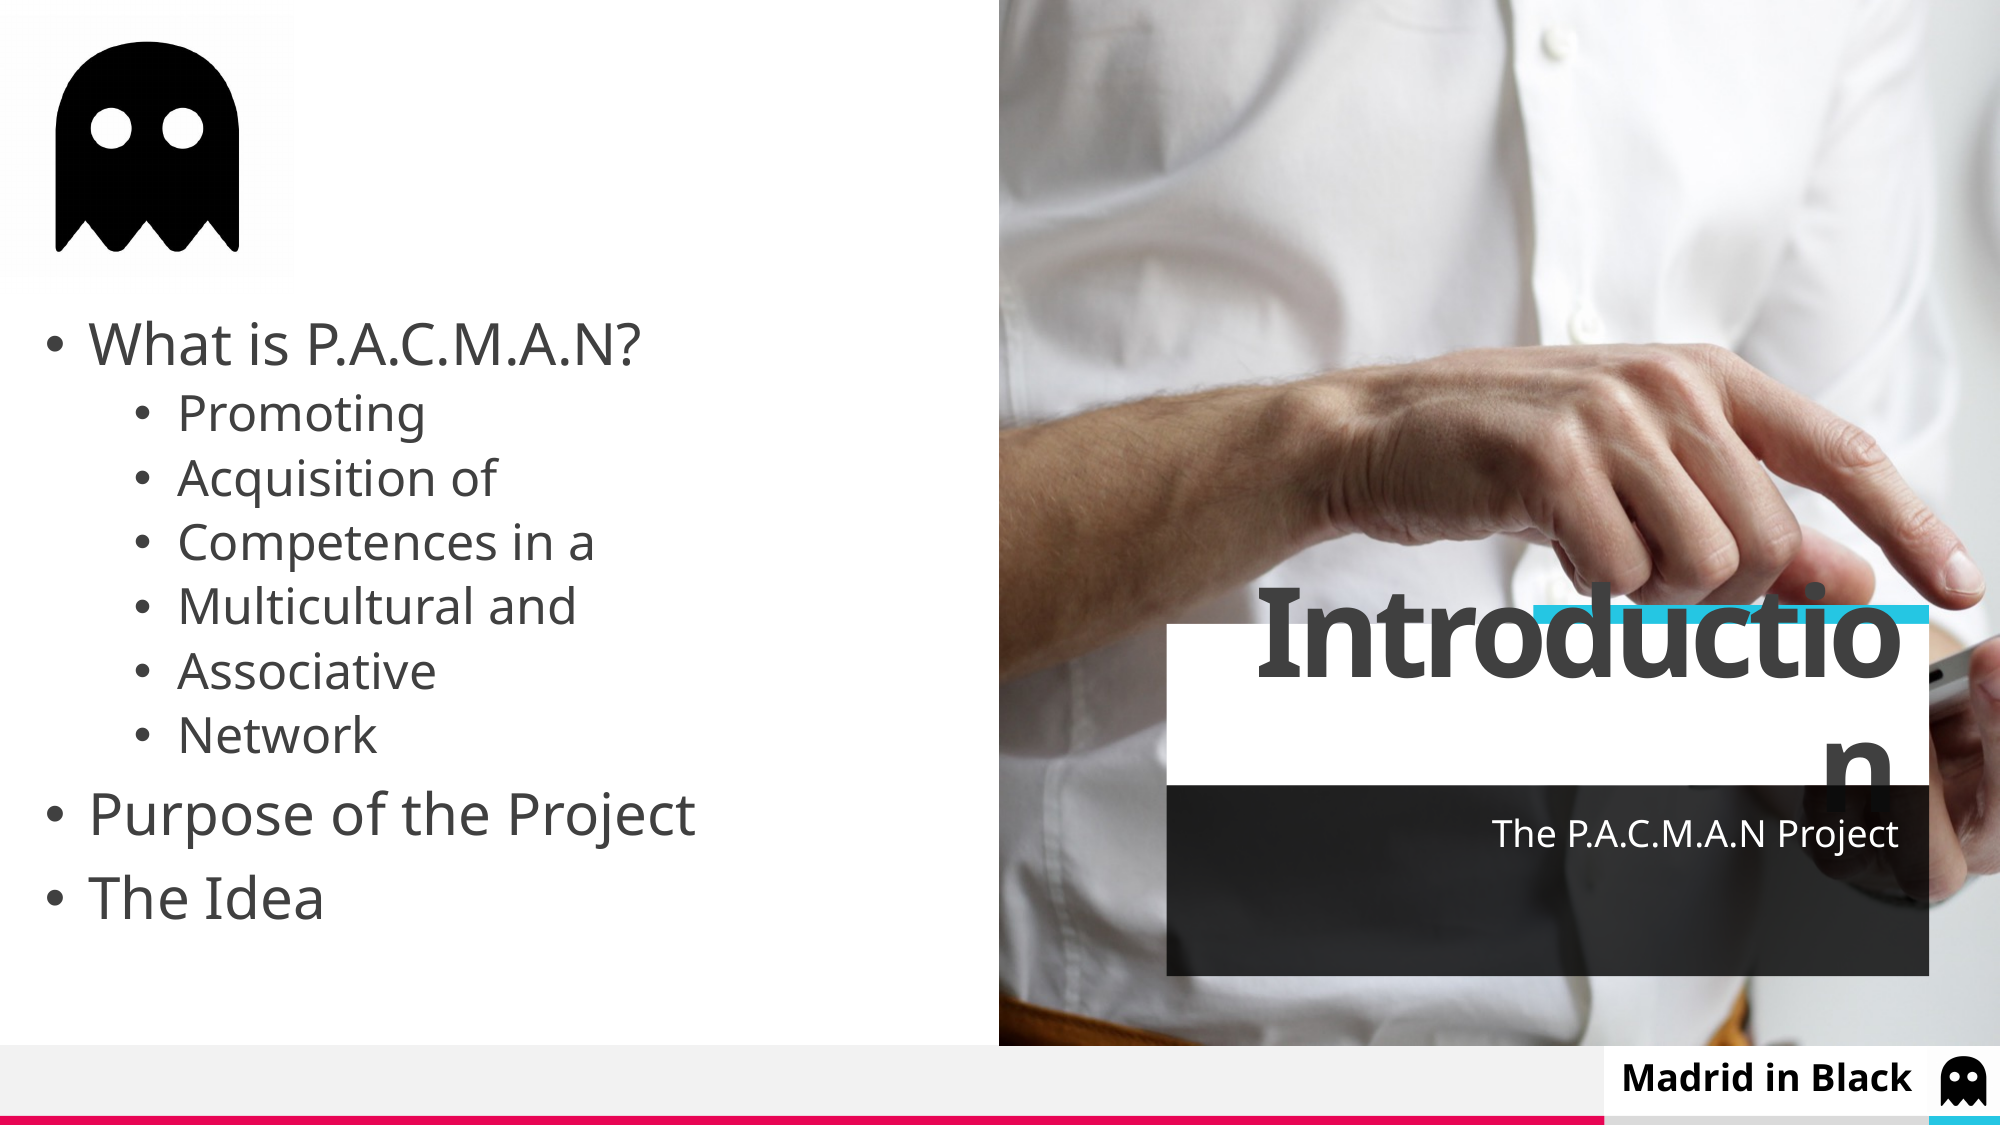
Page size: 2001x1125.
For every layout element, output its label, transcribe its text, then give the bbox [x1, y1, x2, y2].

text_box Madrid in Black​ [1606, 1046, 1927, 1107]
picture [999, 0, 2000, 1116]
picture [0, 0, 294, 294]
list What is P.A.C.M.A.N? Promoting Acquisition of Competences in a Multicultural and Associative Network Purpose of the Project The Idea [44, 585, 943, 1078]
